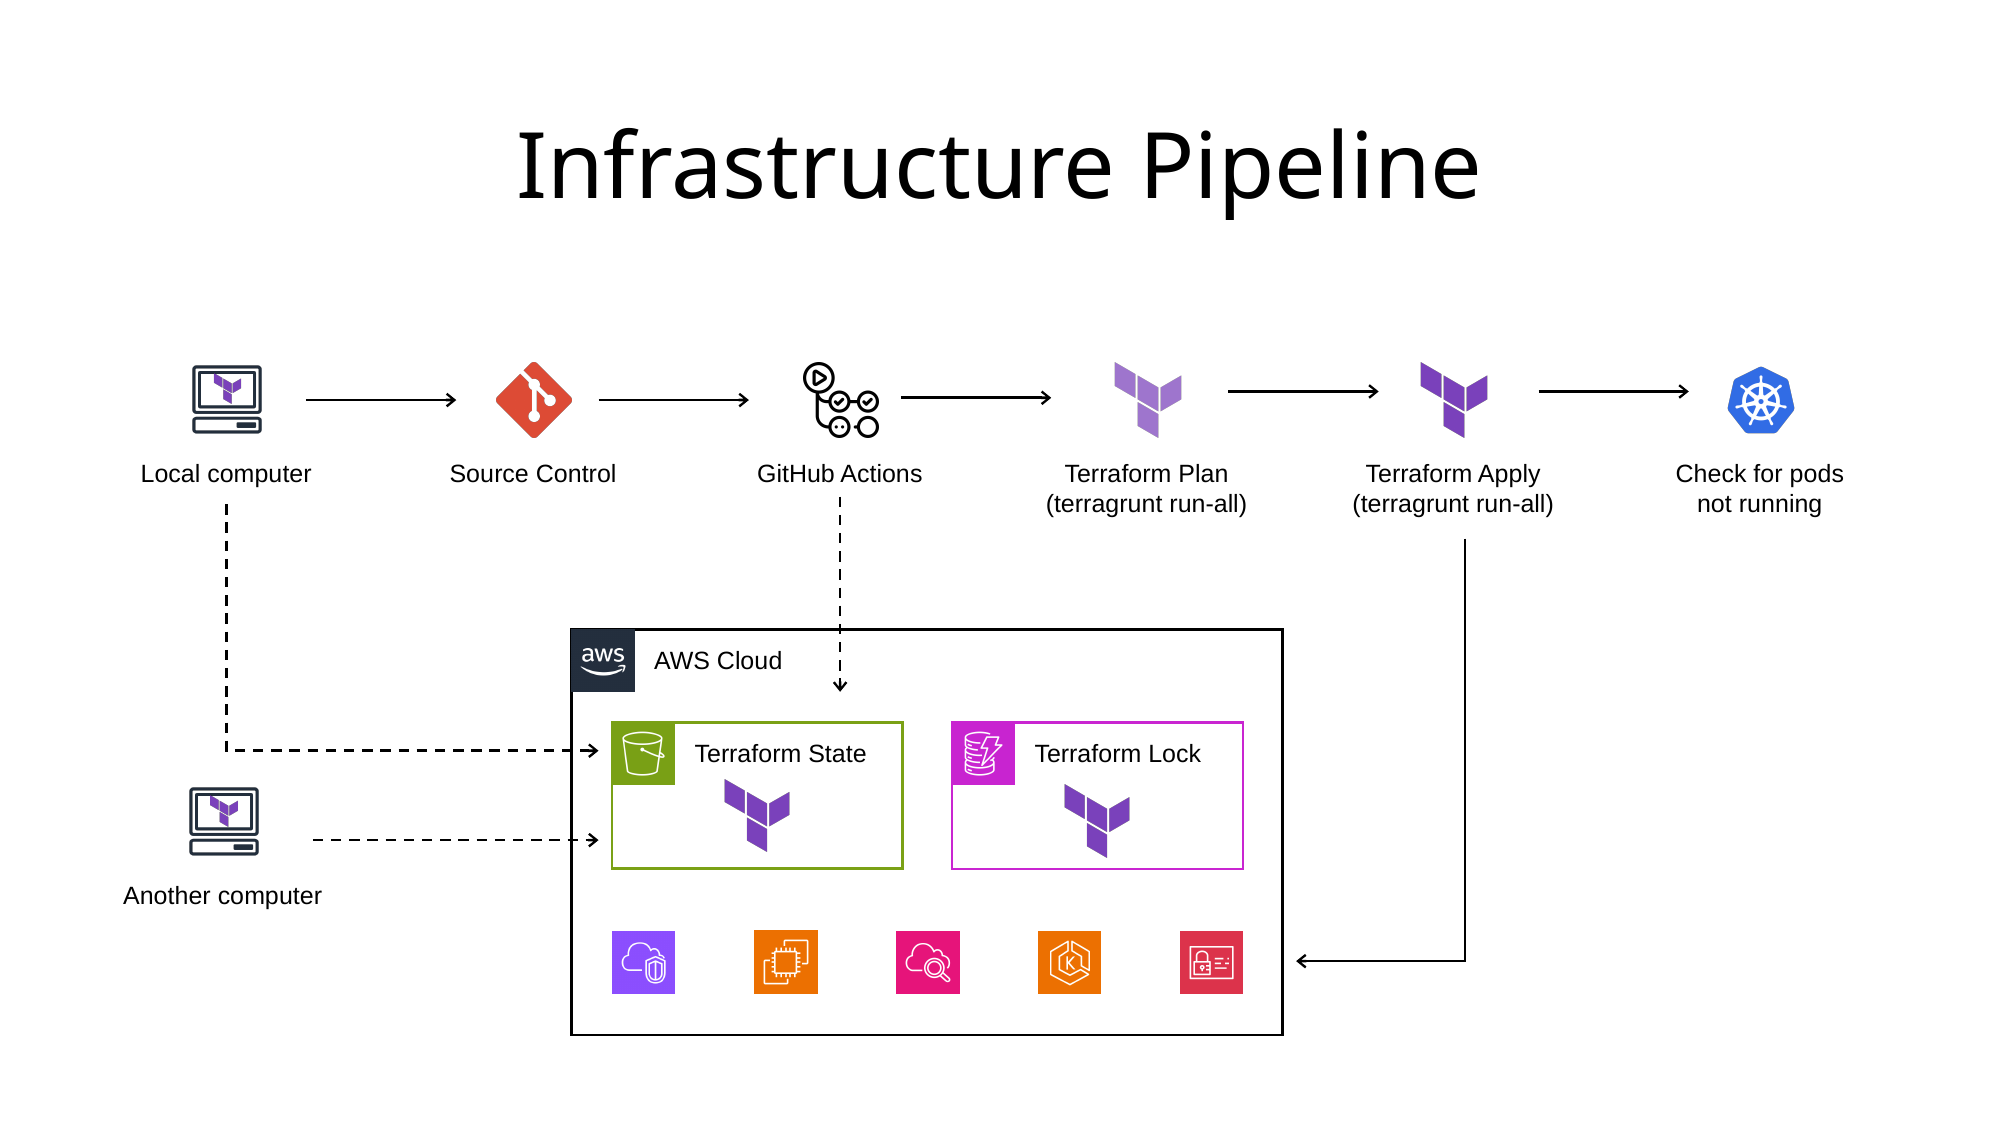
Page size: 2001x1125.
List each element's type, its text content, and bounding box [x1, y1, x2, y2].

picture [1179, 930, 1244, 994]
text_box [414, 362, 652, 496]
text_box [226, 496, 1244, 870]
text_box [107, 362, 346, 497]
picture [753, 930, 818, 995]
picture [1037, 930, 1102, 994]
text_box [571, 628, 1283, 1036]
title Infrastructure Pipeline [137, 59, 1863, 278]
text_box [721, 362, 900, 496]
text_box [104, 784, 571, 919]
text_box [1227, 362, 1572, 527]
picture [896, 930, 960, 994]
text_box [1296, 538, 1467, 969]
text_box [900, 362, 1227, 496]
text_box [1641, 362, 1879, 527]
picture [611, 930, 676, 994]
